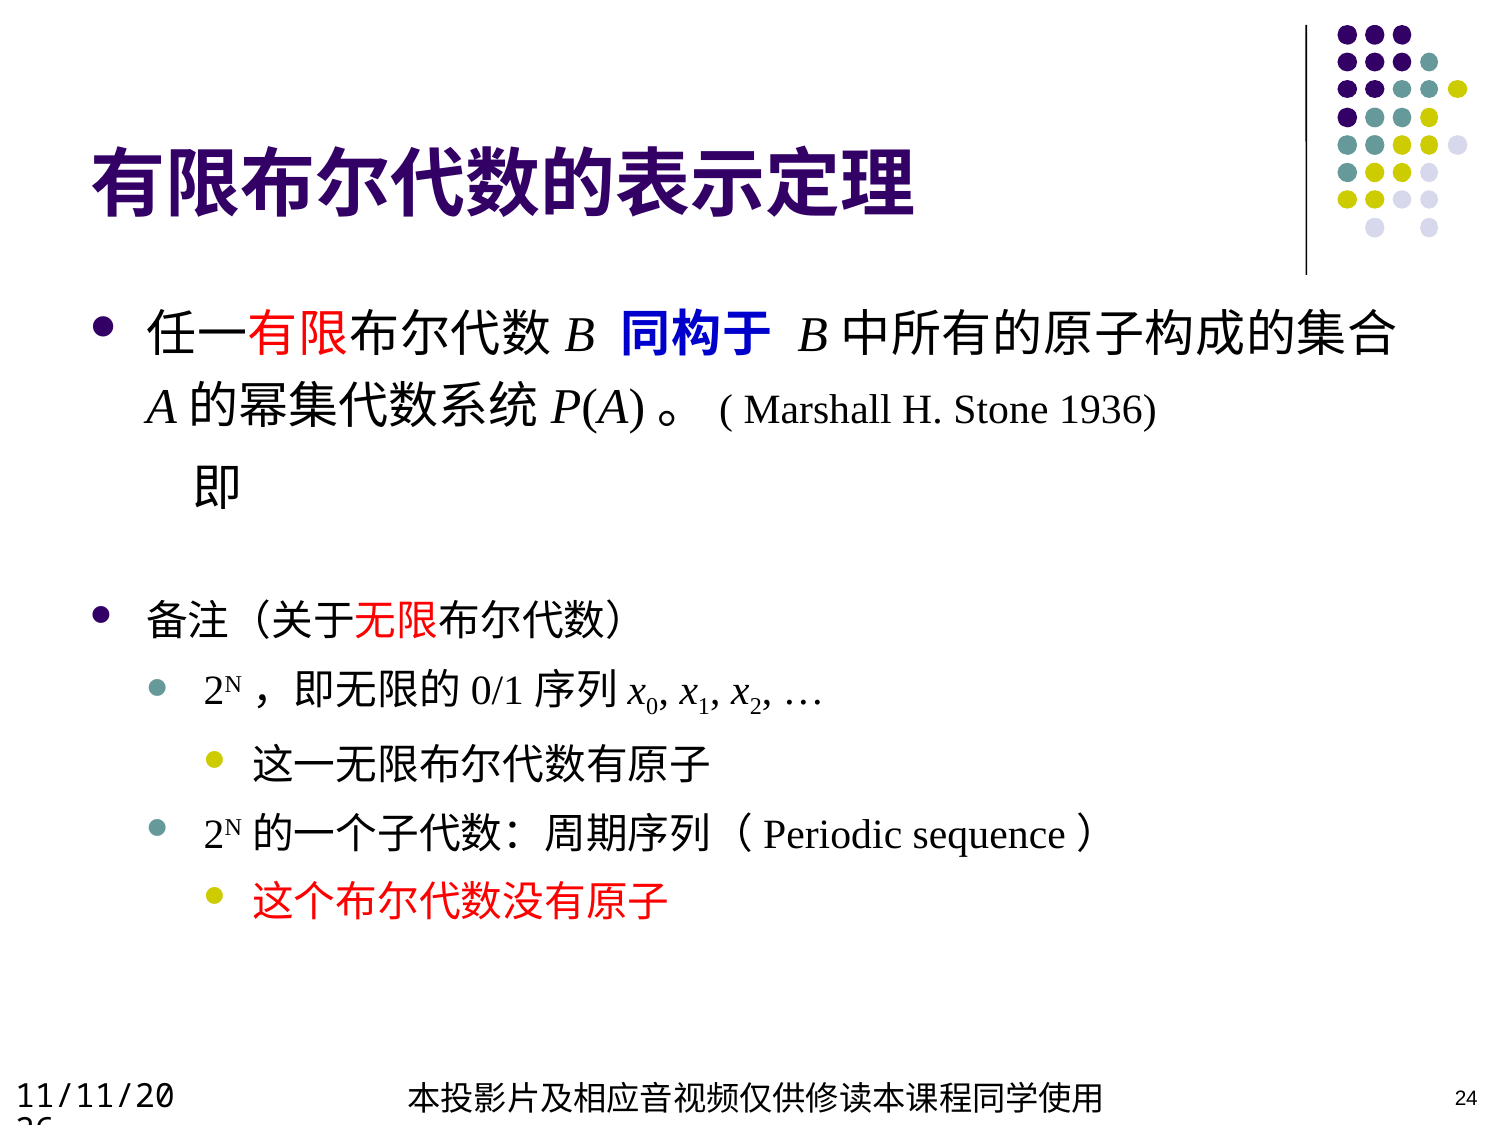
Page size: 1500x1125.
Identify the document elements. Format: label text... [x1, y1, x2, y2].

title 有限布尔代数的表示定理 [75, 20, 1313, 233]
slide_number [0, 1072, 206, 1123]
slide_number 24 [1337, 1072, 1493, 1123]
footer 本投影片及相应音视频仅供修读本课程同学使用 [206, 1072, 1307, 1123]
